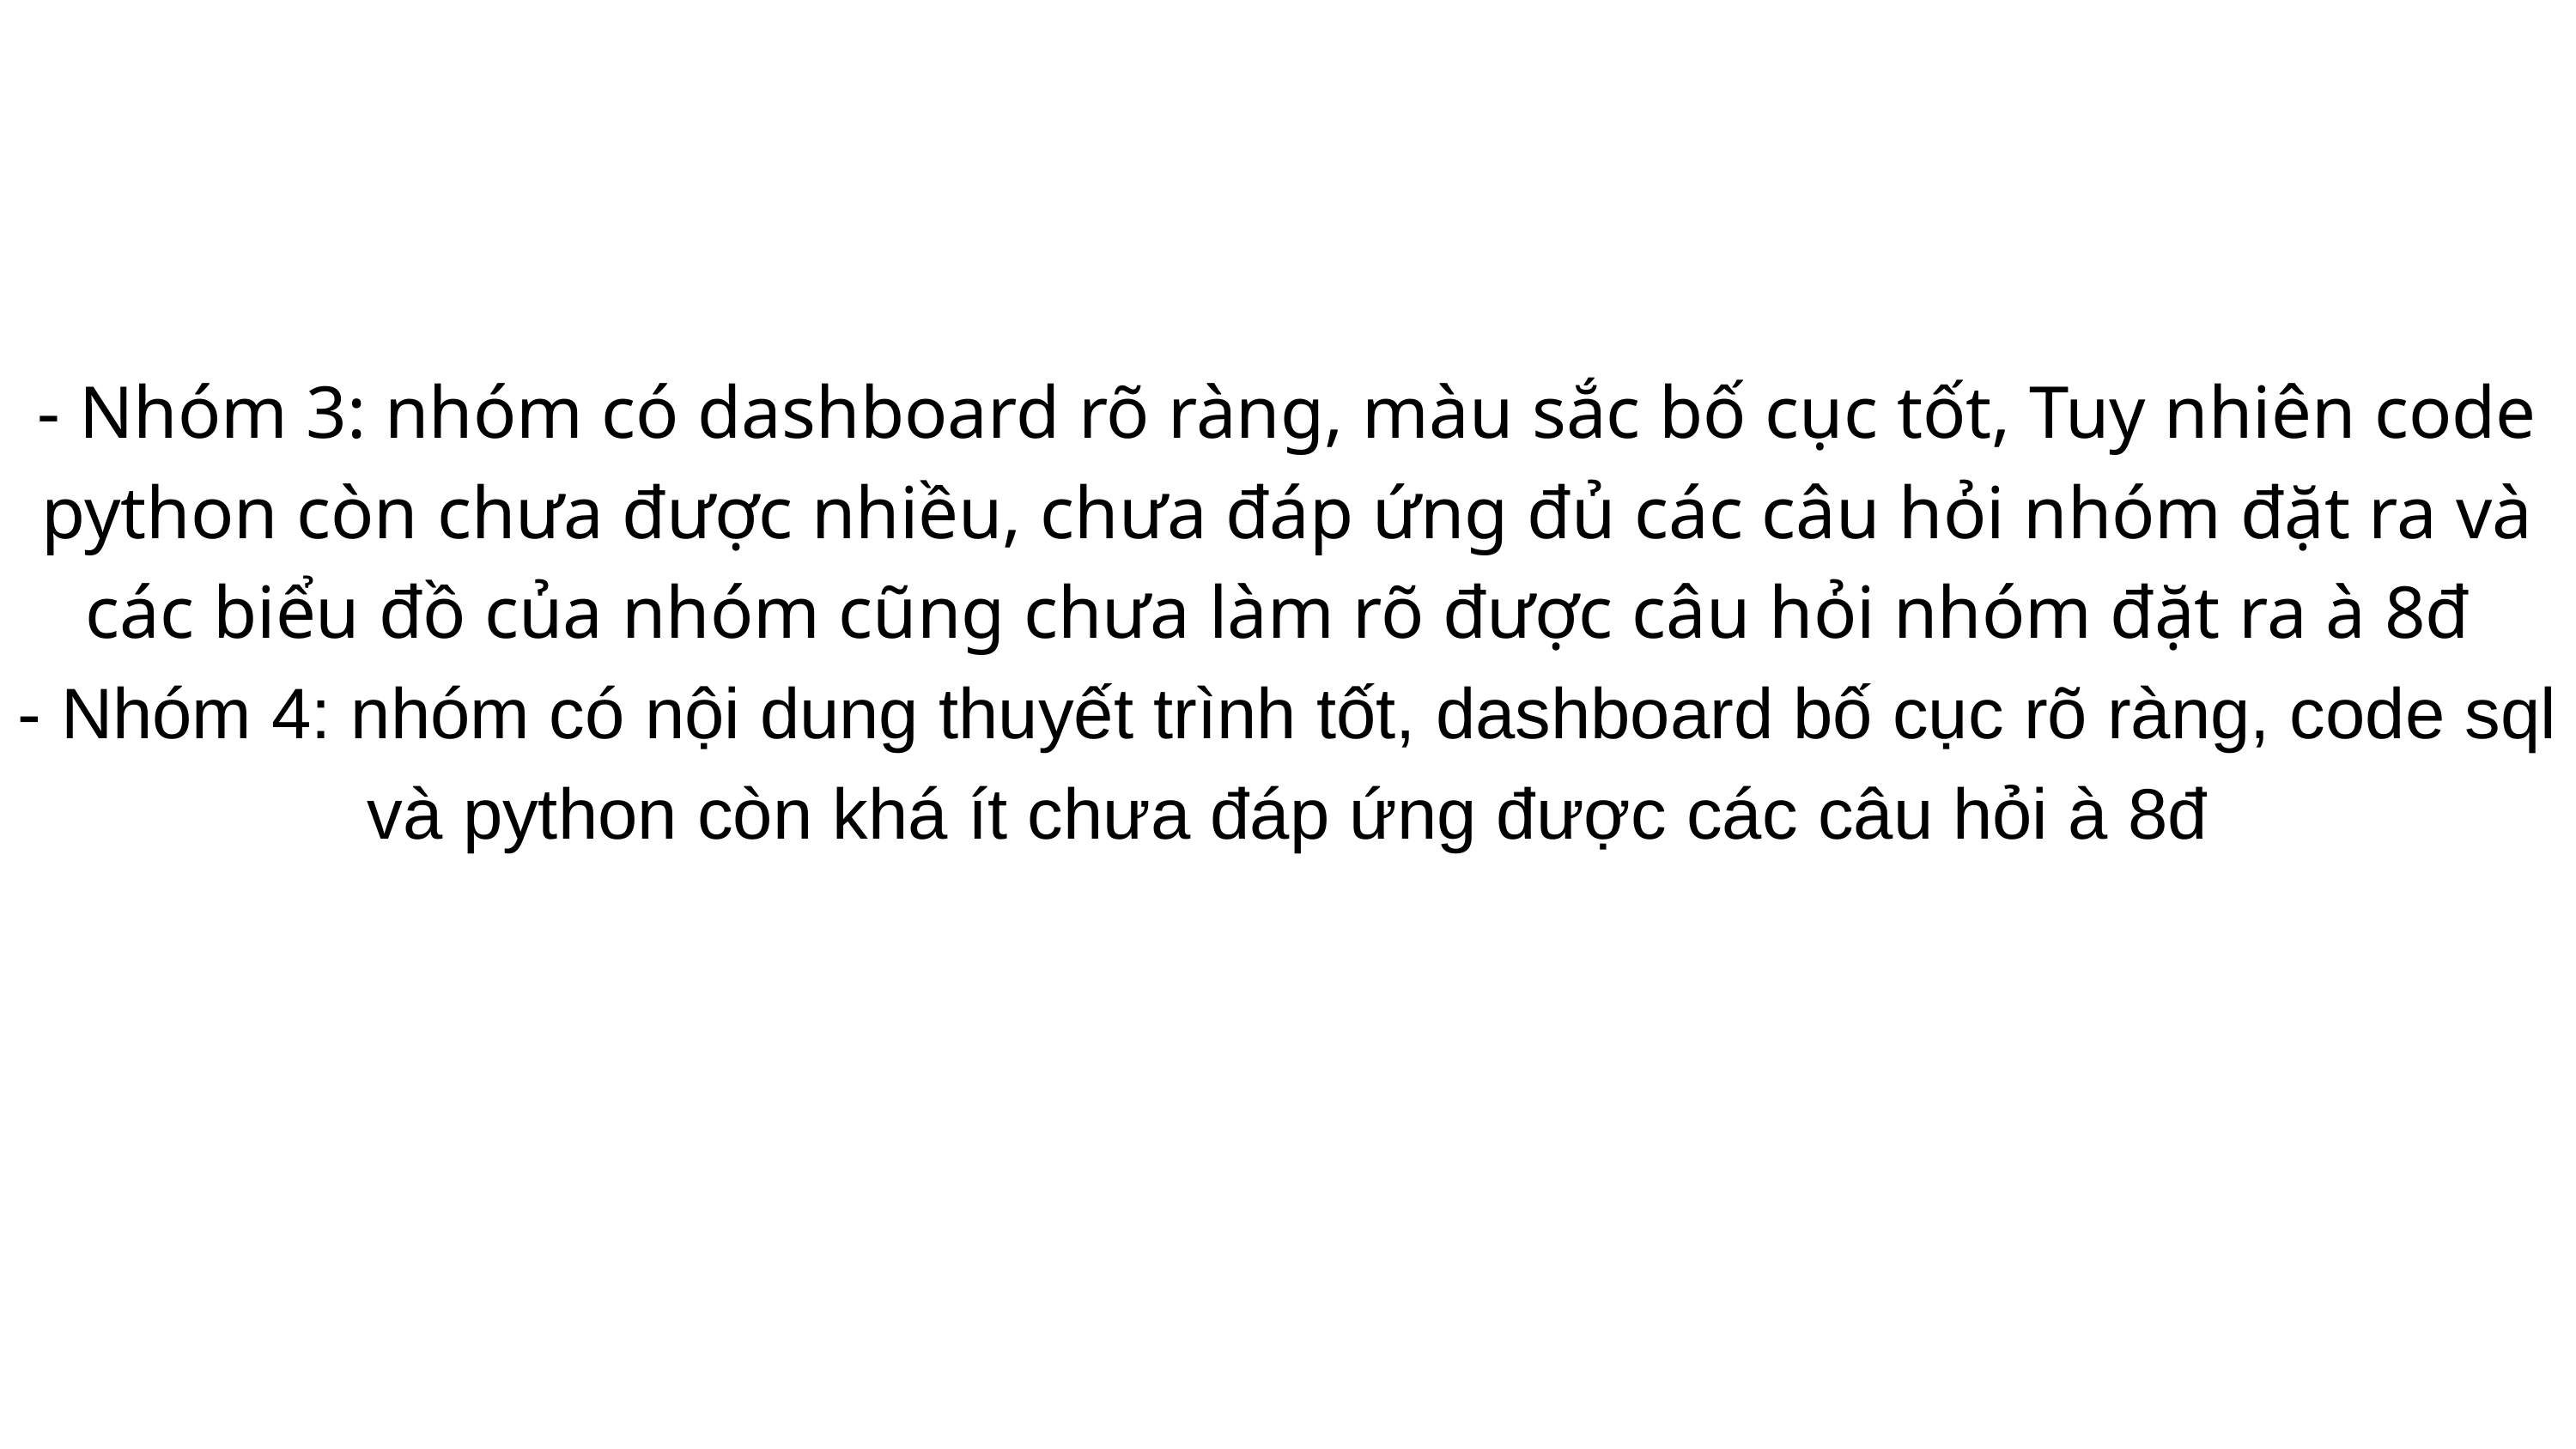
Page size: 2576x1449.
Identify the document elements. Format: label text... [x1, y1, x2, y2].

text_box - Nhóm 3: nhóm có dashboard rõ ràng, màu sắc bố cục tốt, Tuy nhiên code python còn chưa được nhiều, chưa đáp ứng đủ các câu hỏi nhóm đặt ra và các biểu đồ của nhóm cũng chưa làm rõ được câu hỏi nhóm đặt ra à 8đ - Nhóm 4: nhóm có nội dung thuyết trình tốt, dashboard bố cục rõ ràng, code sql và python còn khá ít chưa đáp ứng được các câu hỏi à 8đ [0, 352, 2576, 954]
